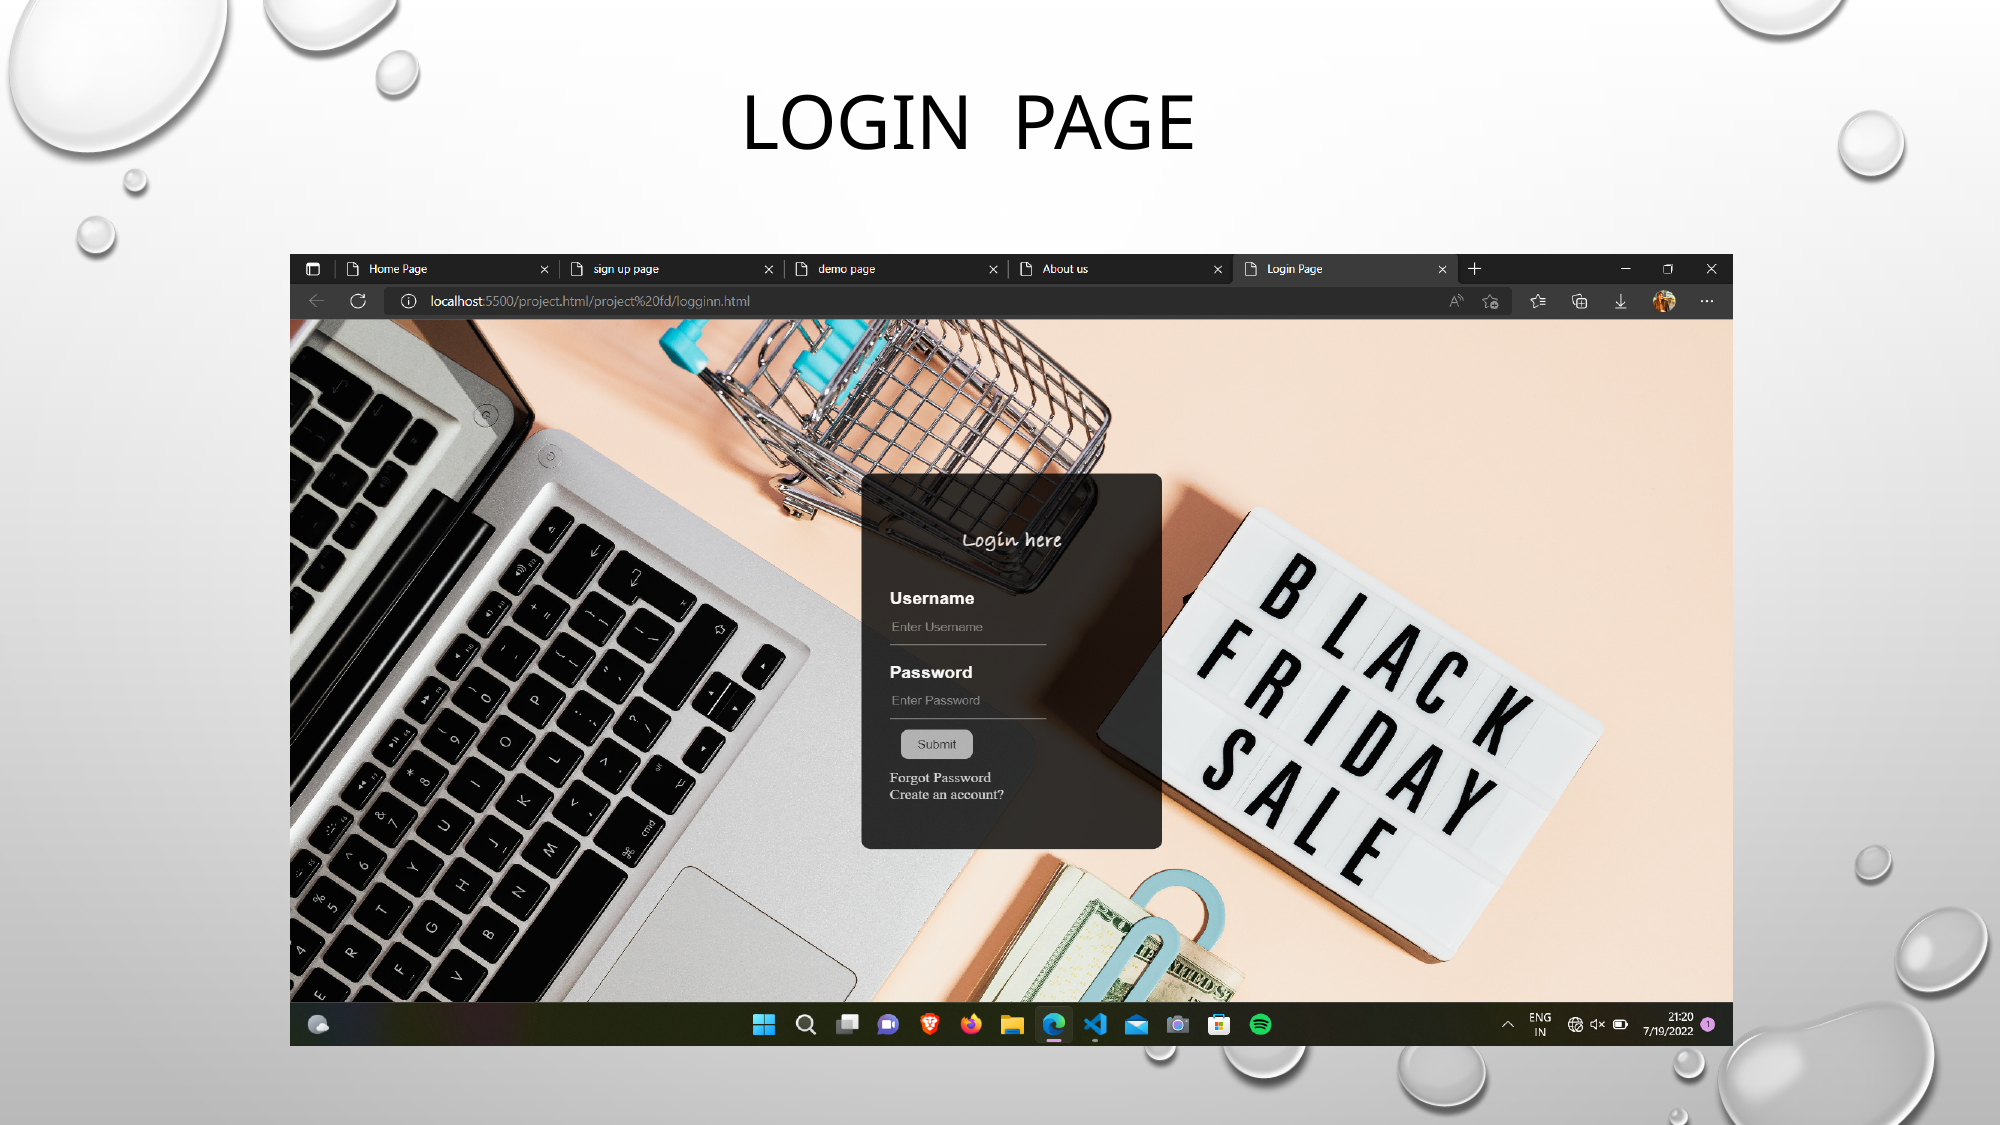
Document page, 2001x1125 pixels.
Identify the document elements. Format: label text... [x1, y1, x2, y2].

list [289, 253, 1733, 1046]
picture [0, 0, 2000, 1125]
title Login page [118, 35, 1820, 217]
